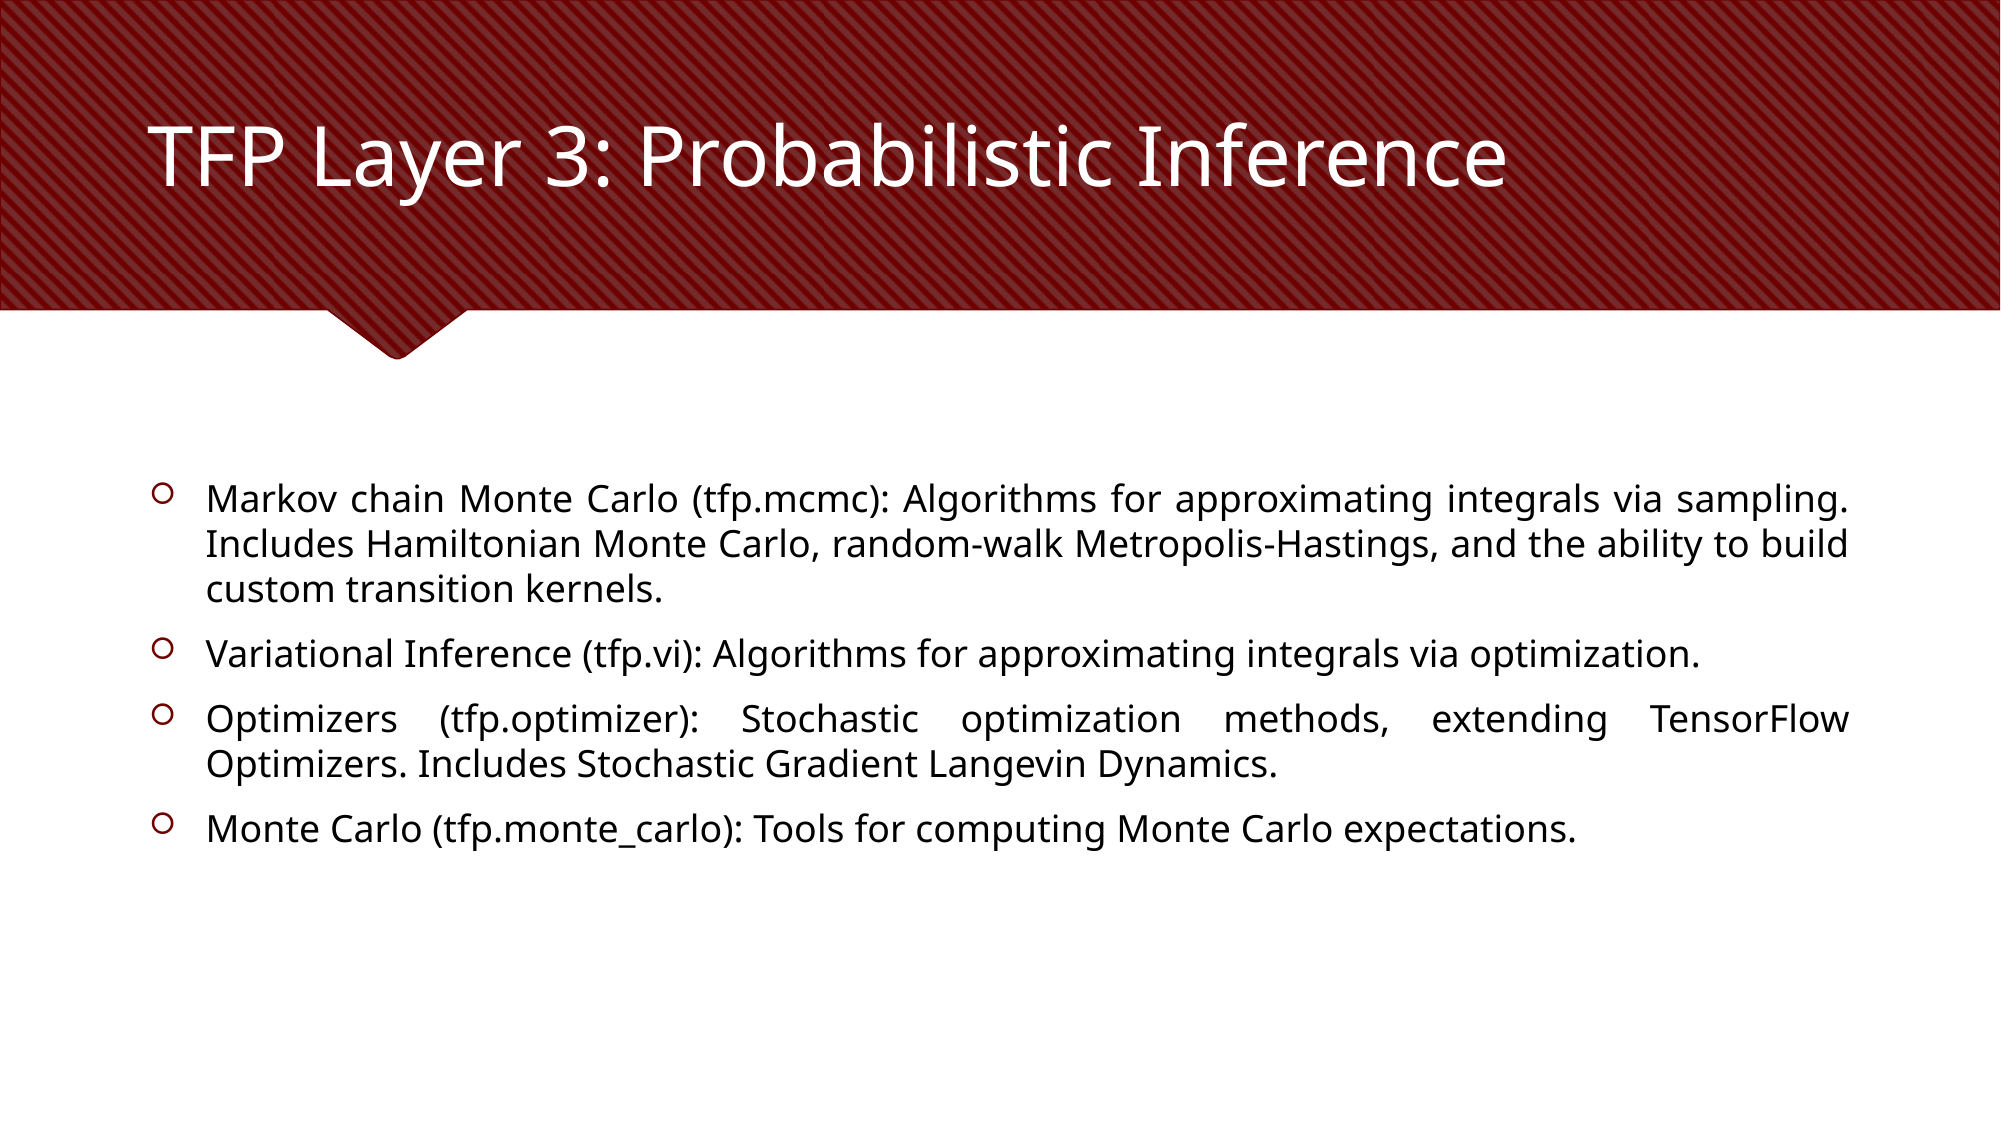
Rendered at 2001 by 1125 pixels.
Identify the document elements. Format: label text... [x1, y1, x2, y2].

title TFP Layer 3: Probabilistic Inference [132, 73, 1868, 233]
list Markov chain Monte Carlo (tfp.mcmc): Algorithms for approximating integrals via sampling. Includes Hamiltonian Monte Carlo, random-walk Metropolis-Hastings, and the ability to build custom transition kernels. Variational Inference (tfp.vi): Algorithms for approximating integrals via optimization. Optimizers (tfp.optimizer): Stochastic optimization methods, extending TensorFlow Optimizers. Includes Stochastic Gradient Langevin Dynamics. Monte Carlo (tfp.monte_carlo): Tools for computing Monte Carlo expectations. [134, 364, 1866, 962]
